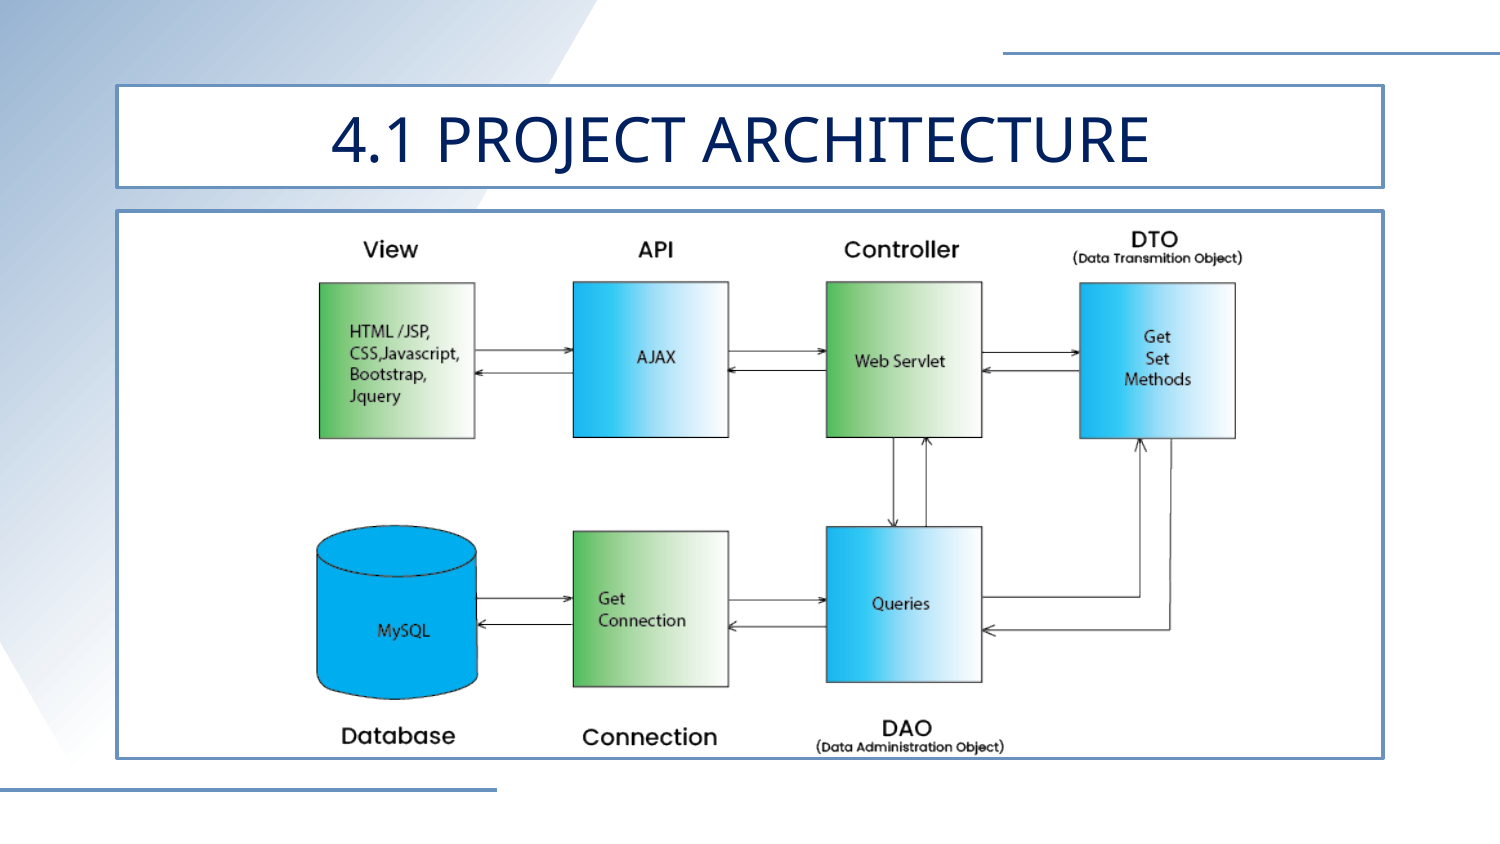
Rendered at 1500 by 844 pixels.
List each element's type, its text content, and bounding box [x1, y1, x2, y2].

subtitle [1342, 209, 1385, 760]
title 4.1 PROJECT ARCHITECTURE [115, 84, 1385, 189]
subtitle [115, 209, 231, 760]
picture [230, 210, 1343, 794]
